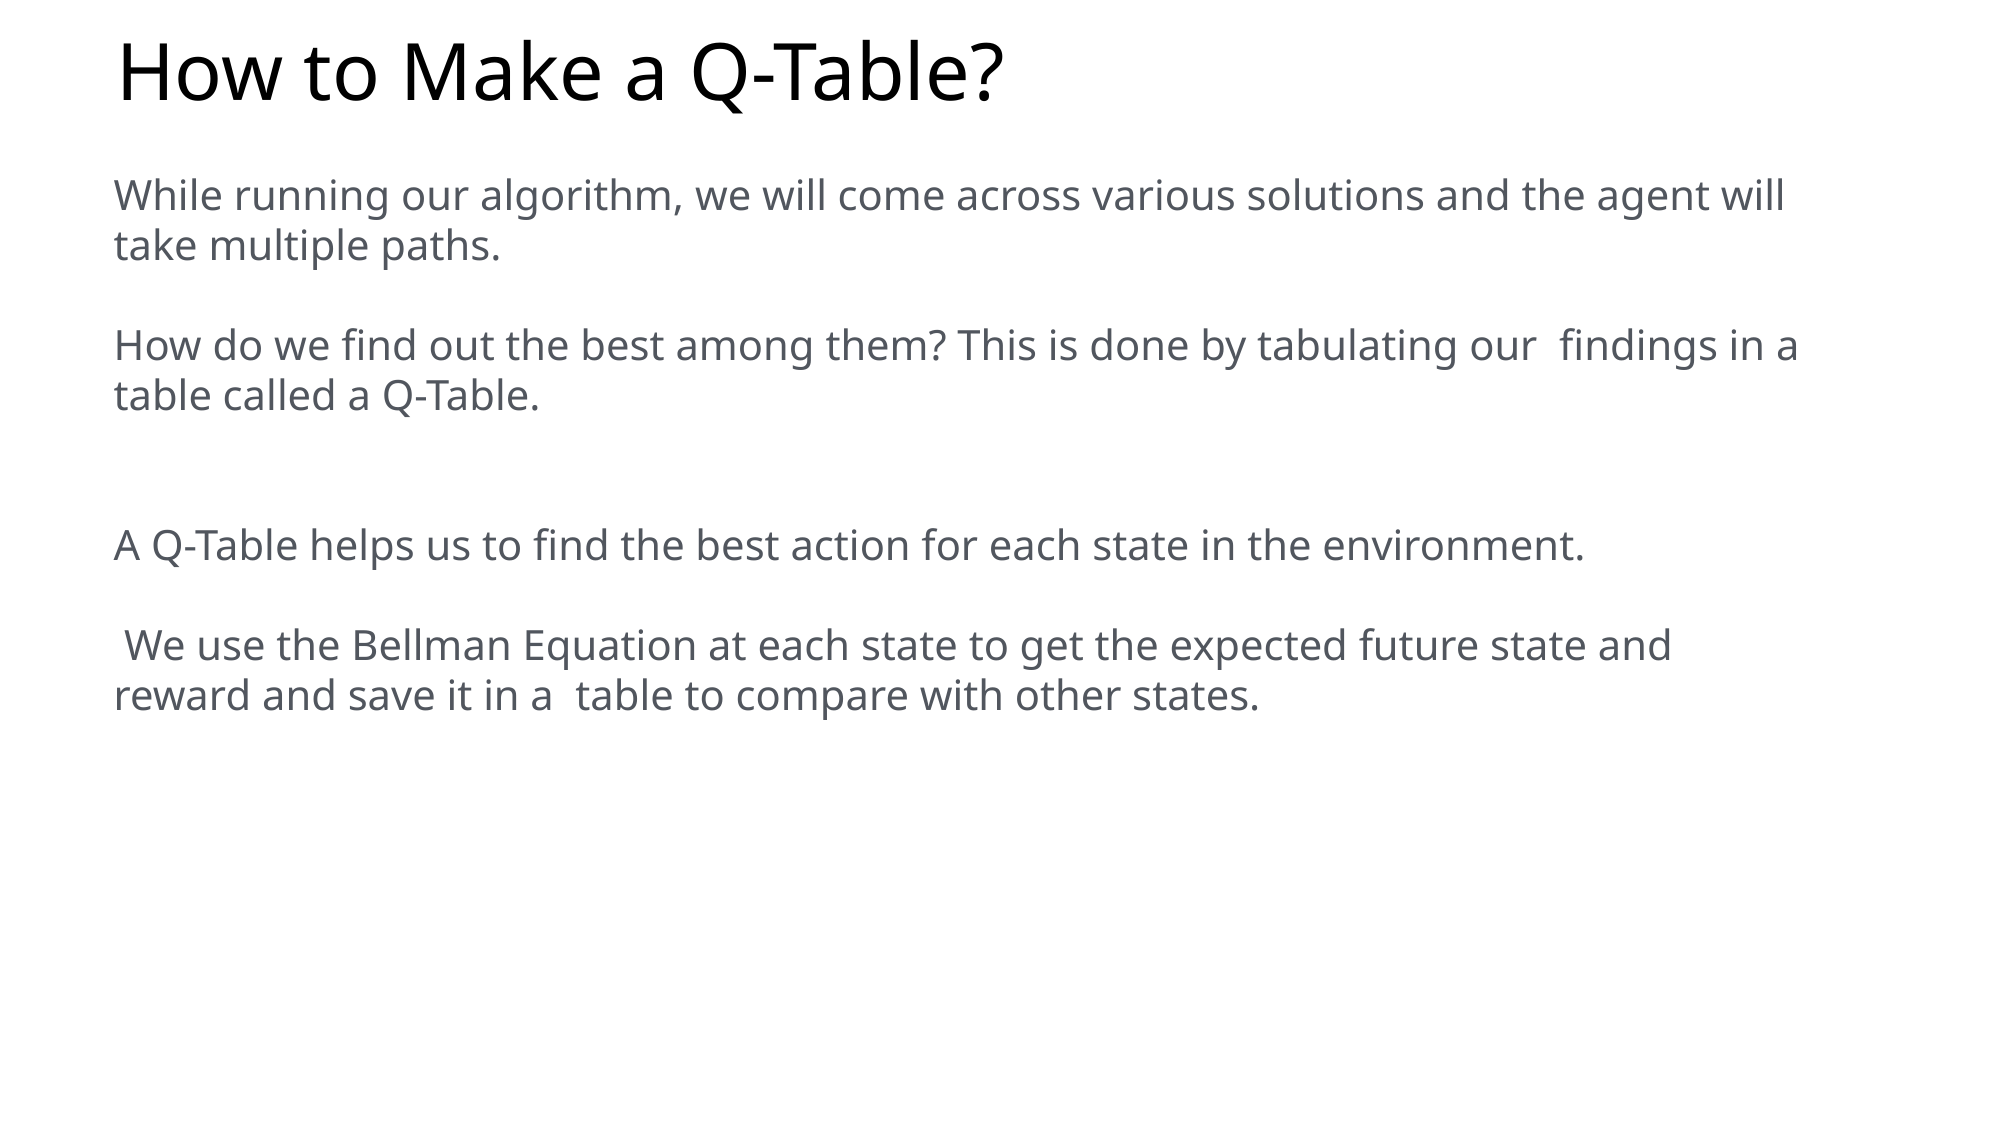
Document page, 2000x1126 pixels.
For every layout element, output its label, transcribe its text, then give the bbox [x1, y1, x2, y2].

text_box While running our algorithm, we will come across various solutions and the agent will take multiple paths. How do we find out the best among them? This is done by tabulating our findings in a table called a Q-Table. A Q-Table helps us to find the best action for each state in the environment. We use the Bellman Equation at each state to get the expected future state and reward and save it in a table to compare with other states. [98, 160, 1824, 776]
title How to Make a Q-Table? [99, 3, 1900, 134]
